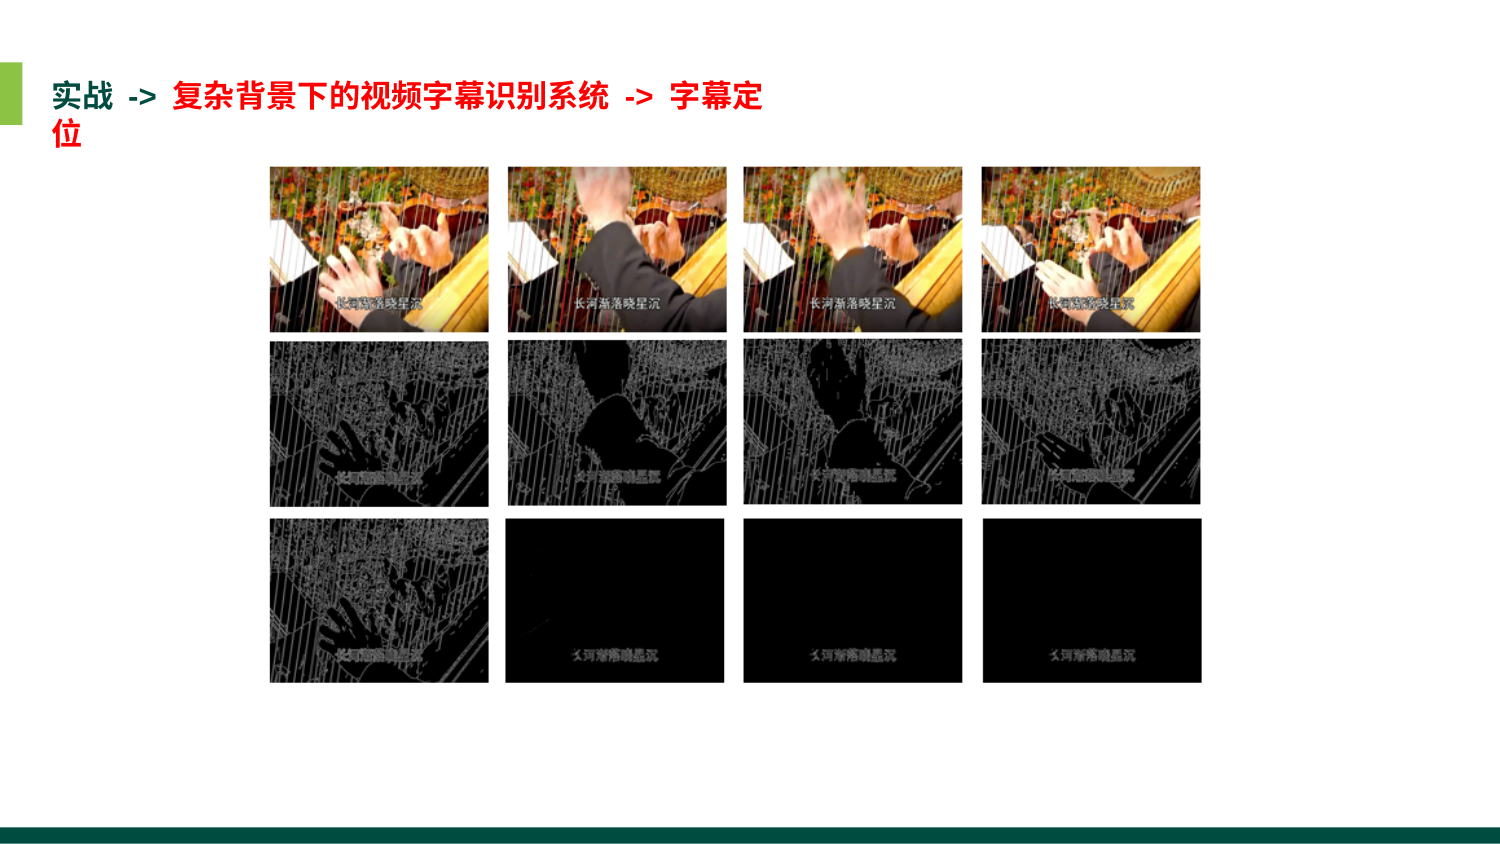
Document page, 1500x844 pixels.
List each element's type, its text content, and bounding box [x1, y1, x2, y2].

text_box [0, 61, 23, 126]
picture [261, 163, 1207, 692]
text_box [0, 826, 1500, 844]
text_box 实战 -> 复杂背景下的视频字幕识别系统 -> 字幕定位 [36, 69, 806, 159]
